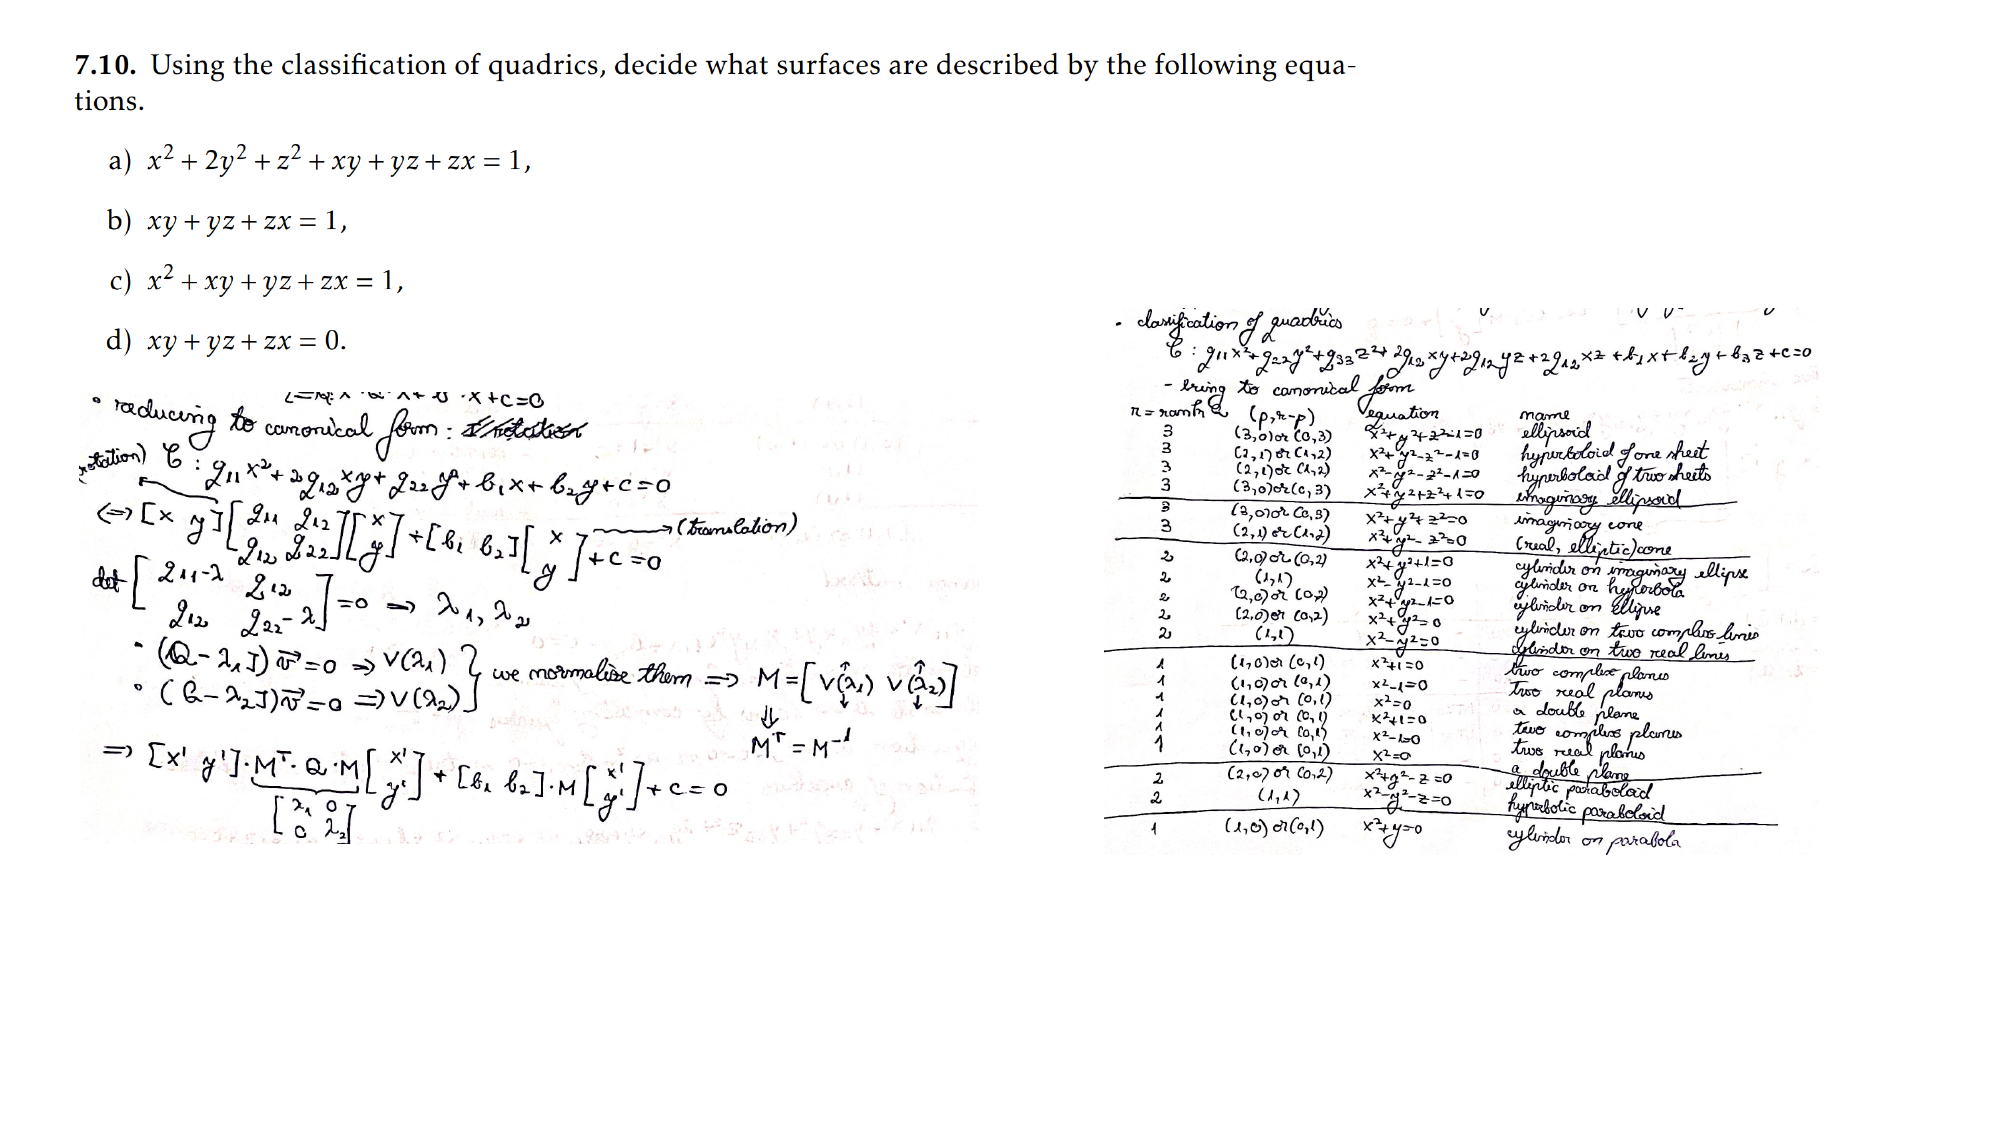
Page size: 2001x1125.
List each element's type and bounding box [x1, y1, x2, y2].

picture [79, 392, 980, 844]
picture [63, 42, 1820, 856]
